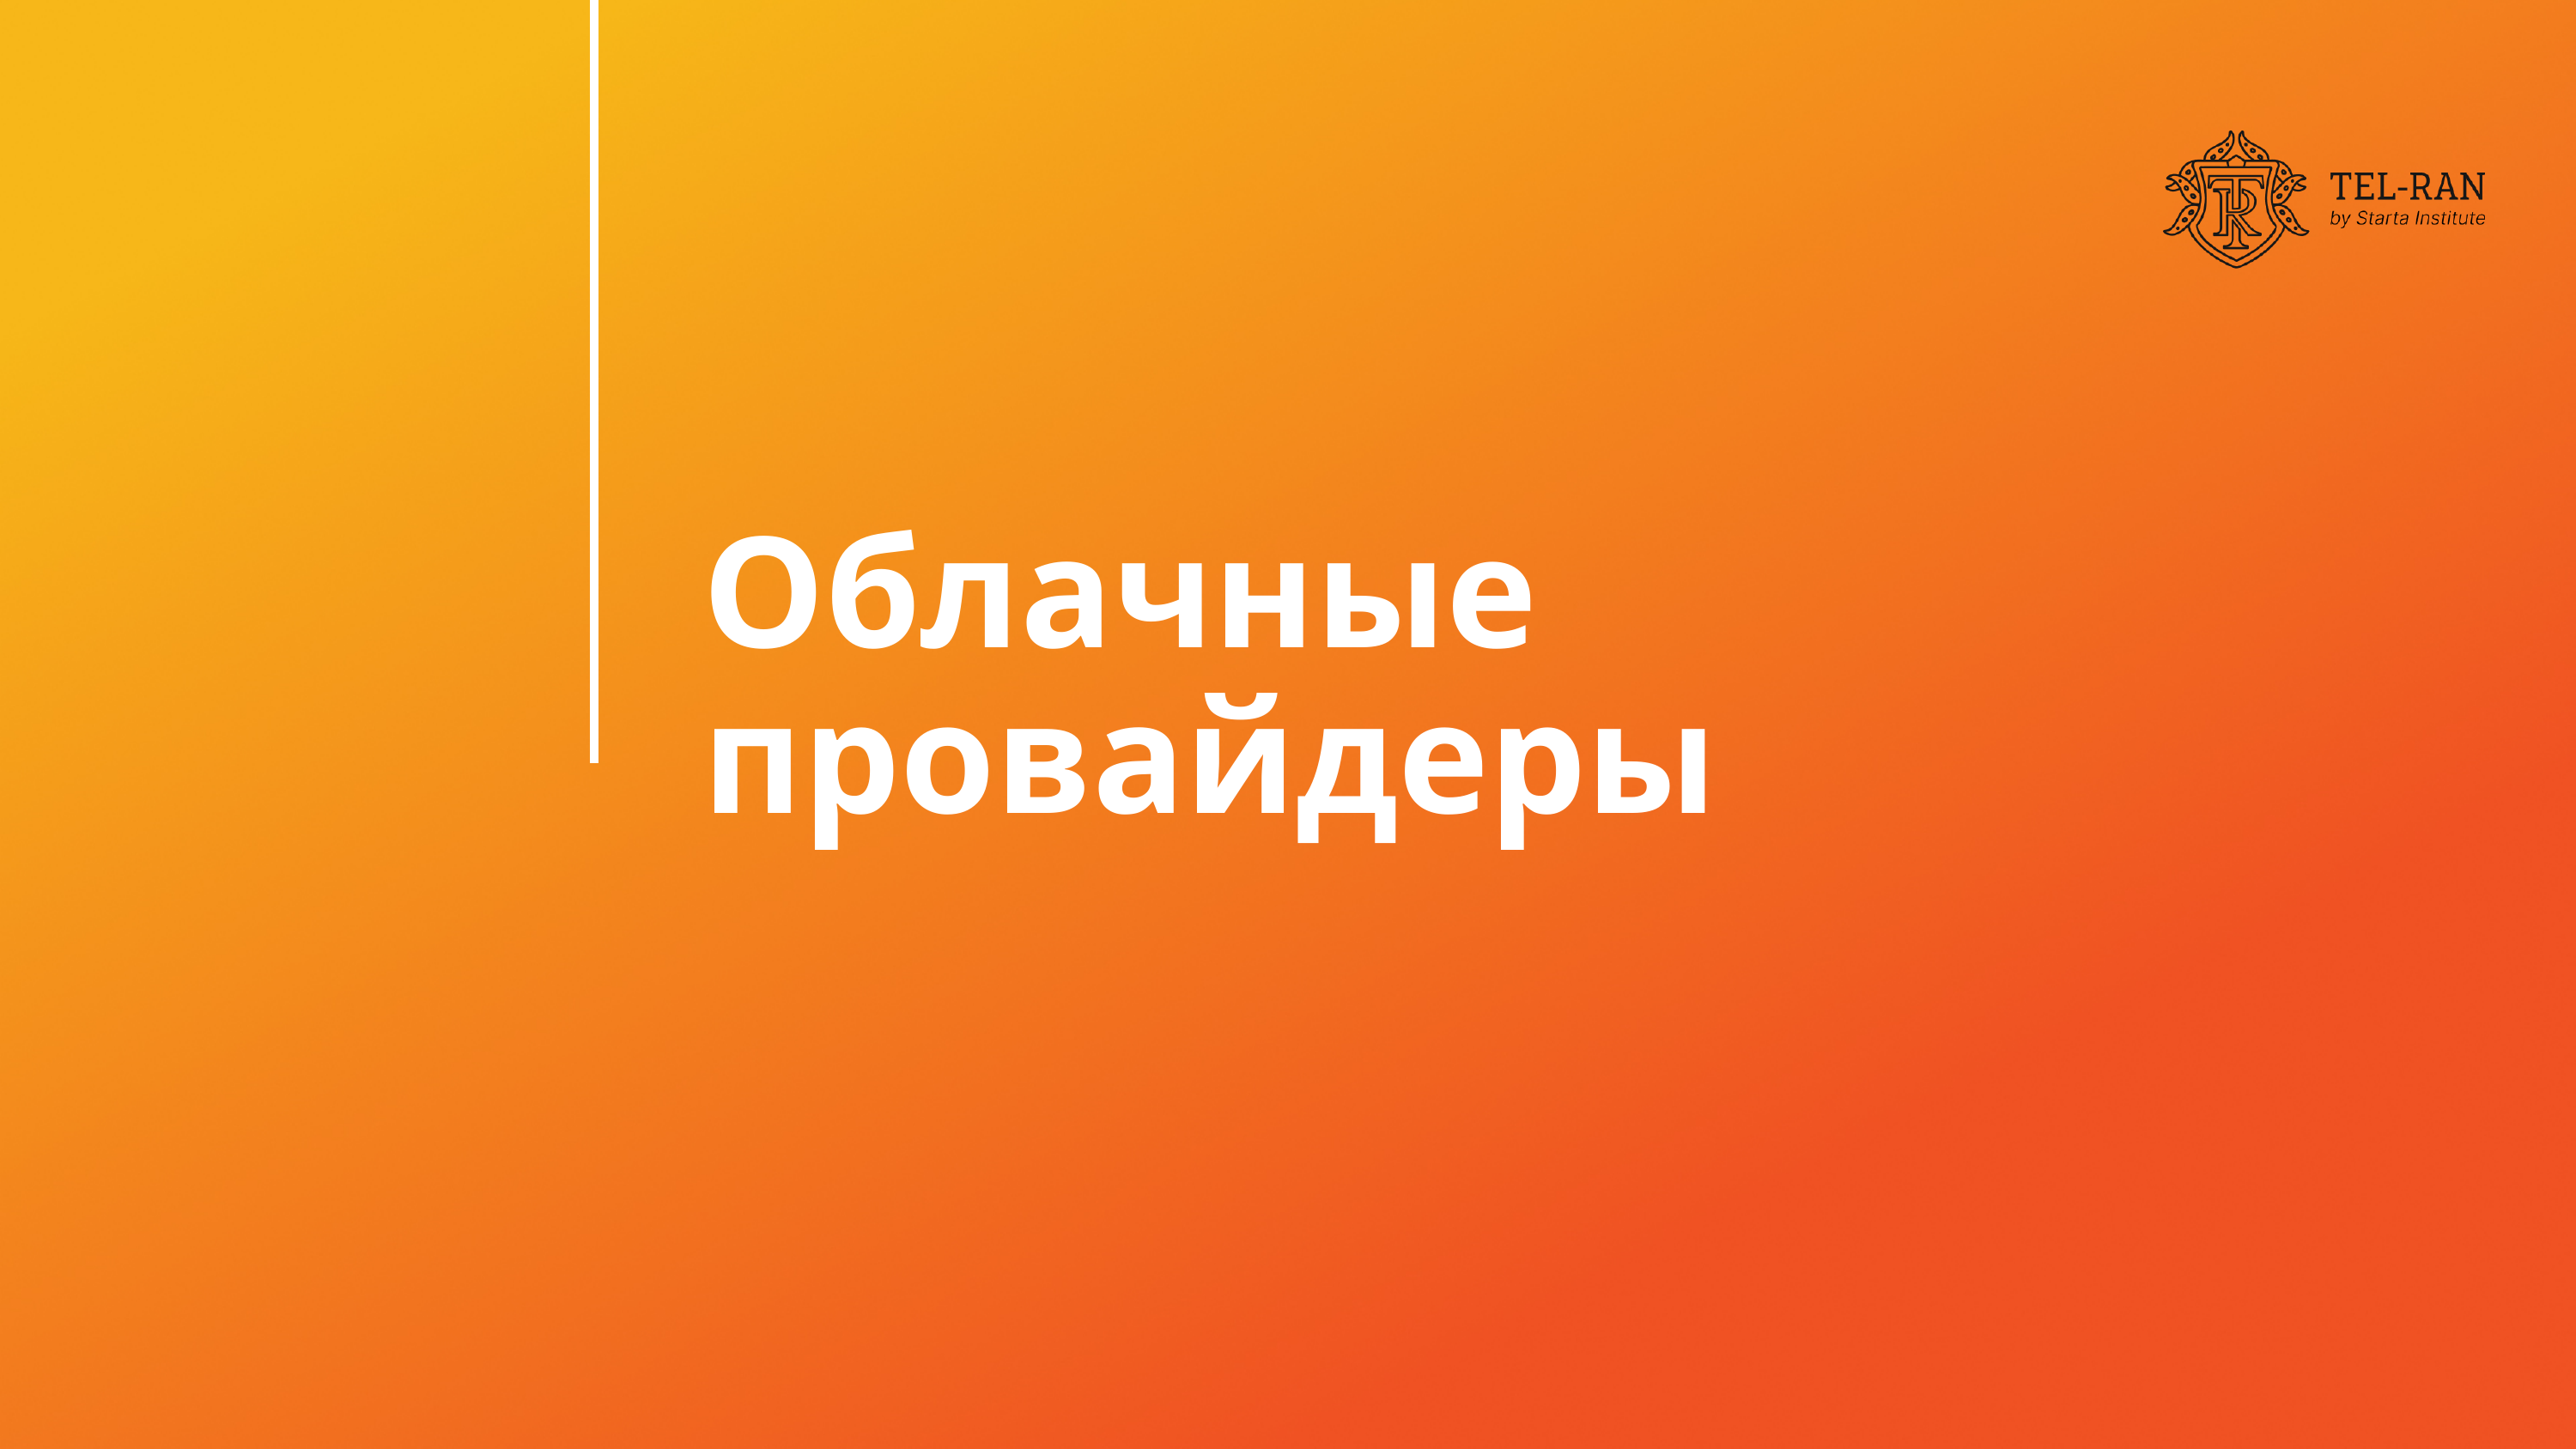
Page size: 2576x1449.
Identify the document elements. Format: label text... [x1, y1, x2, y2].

text_box Облачные провайдеры [702, 357, 2339, 1005]
picture [0, 0, 2576, 1449]
